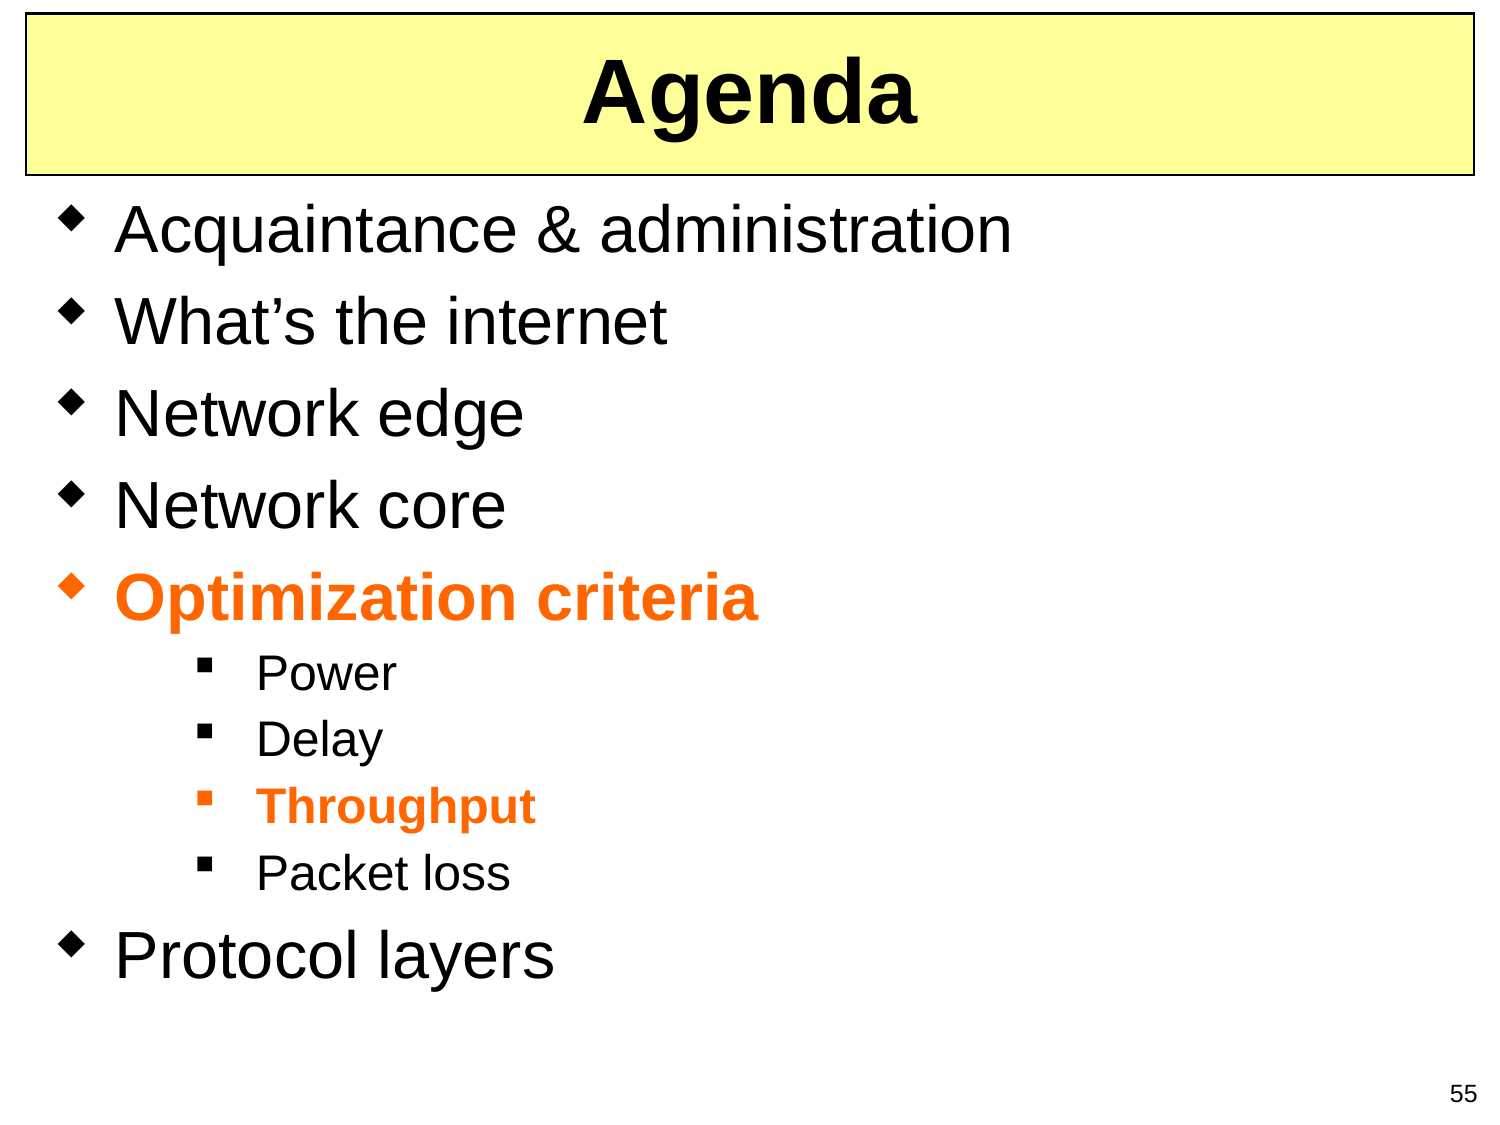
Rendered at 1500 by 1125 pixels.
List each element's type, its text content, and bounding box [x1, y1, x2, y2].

list Acquaintance & administration What’s the internet Network edge Network core Optimization criteria Power Delay Throughput Packet loss Protocol layers [37, 187, 1451, 1101]
title Agenda [25, 12, 1475, 176]
